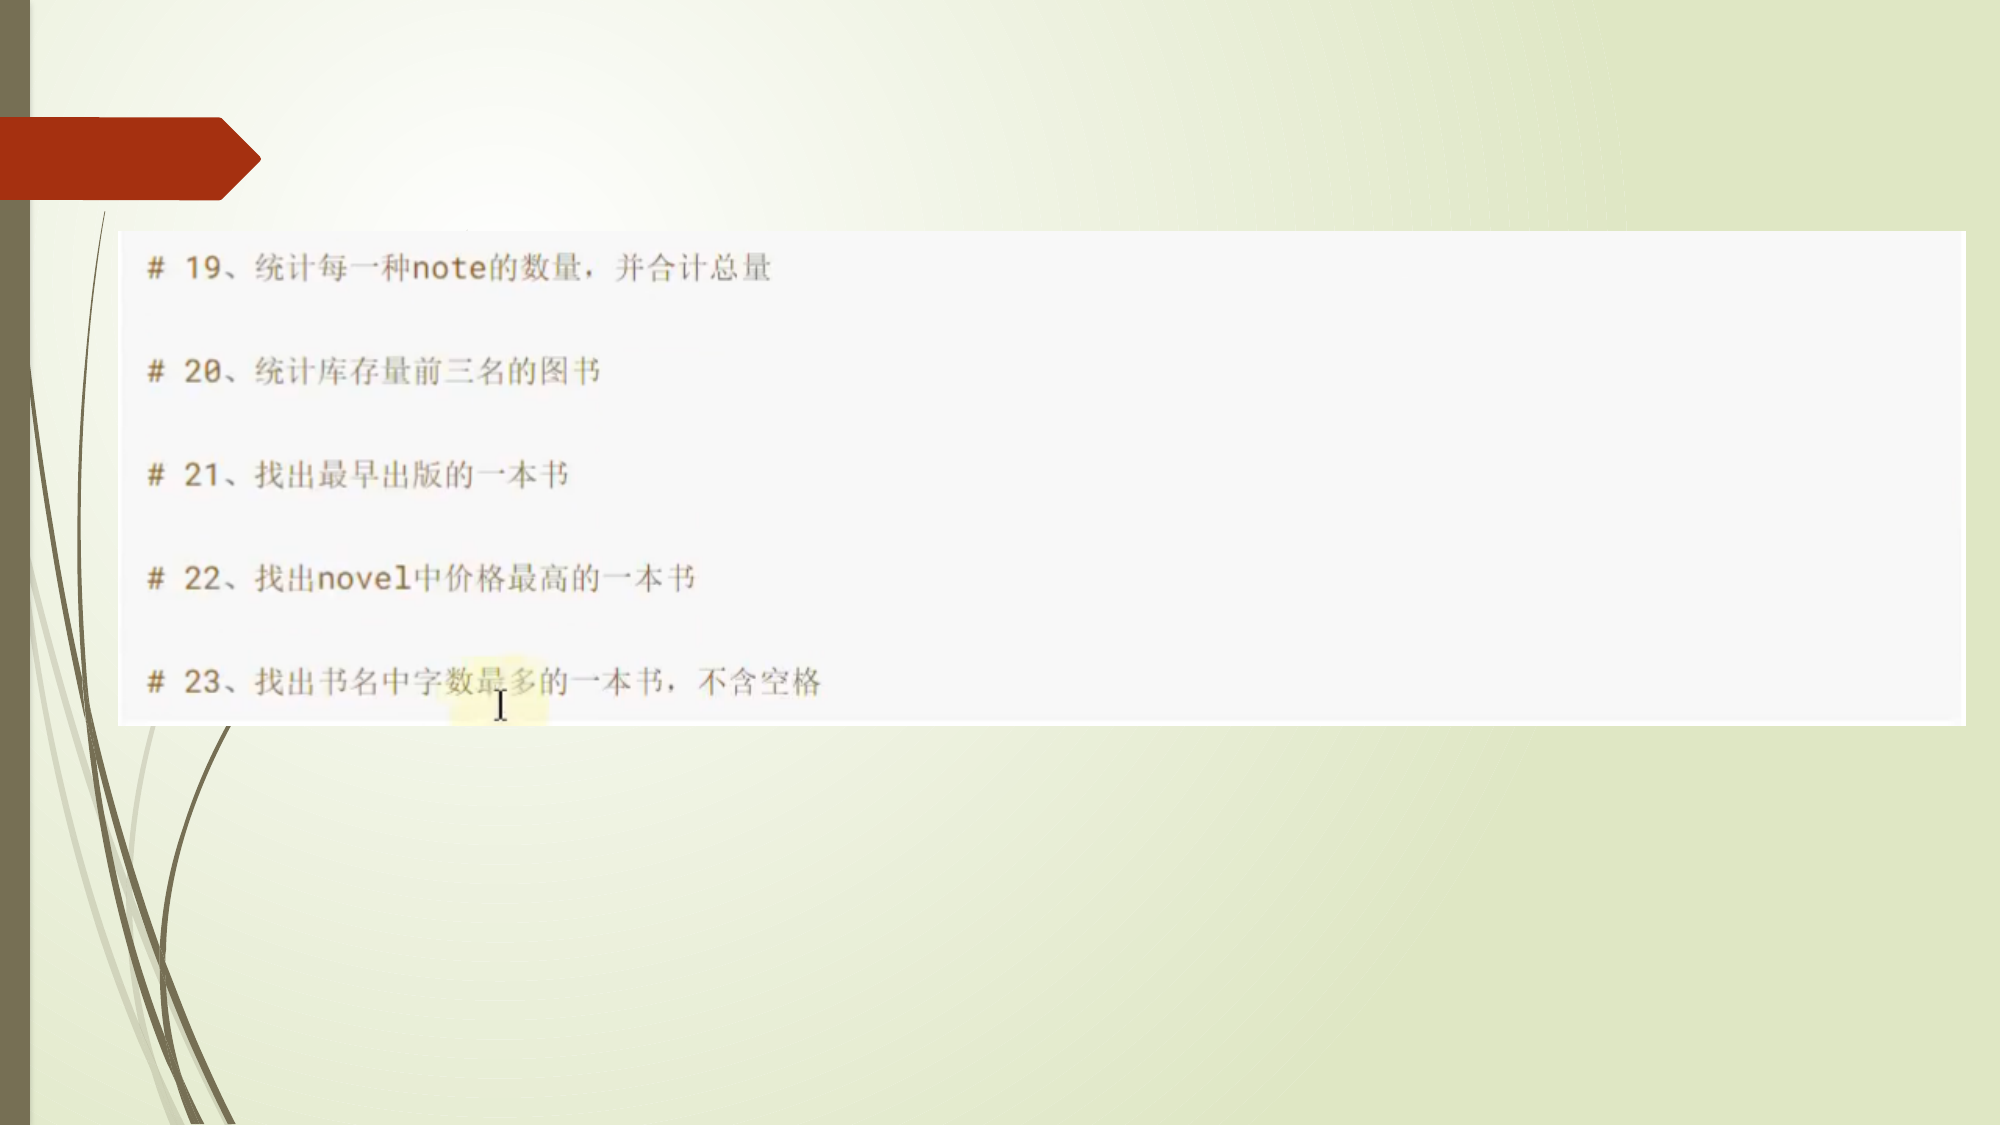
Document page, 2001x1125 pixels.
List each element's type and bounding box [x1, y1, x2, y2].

picture [118, 231, 1966, 726]
